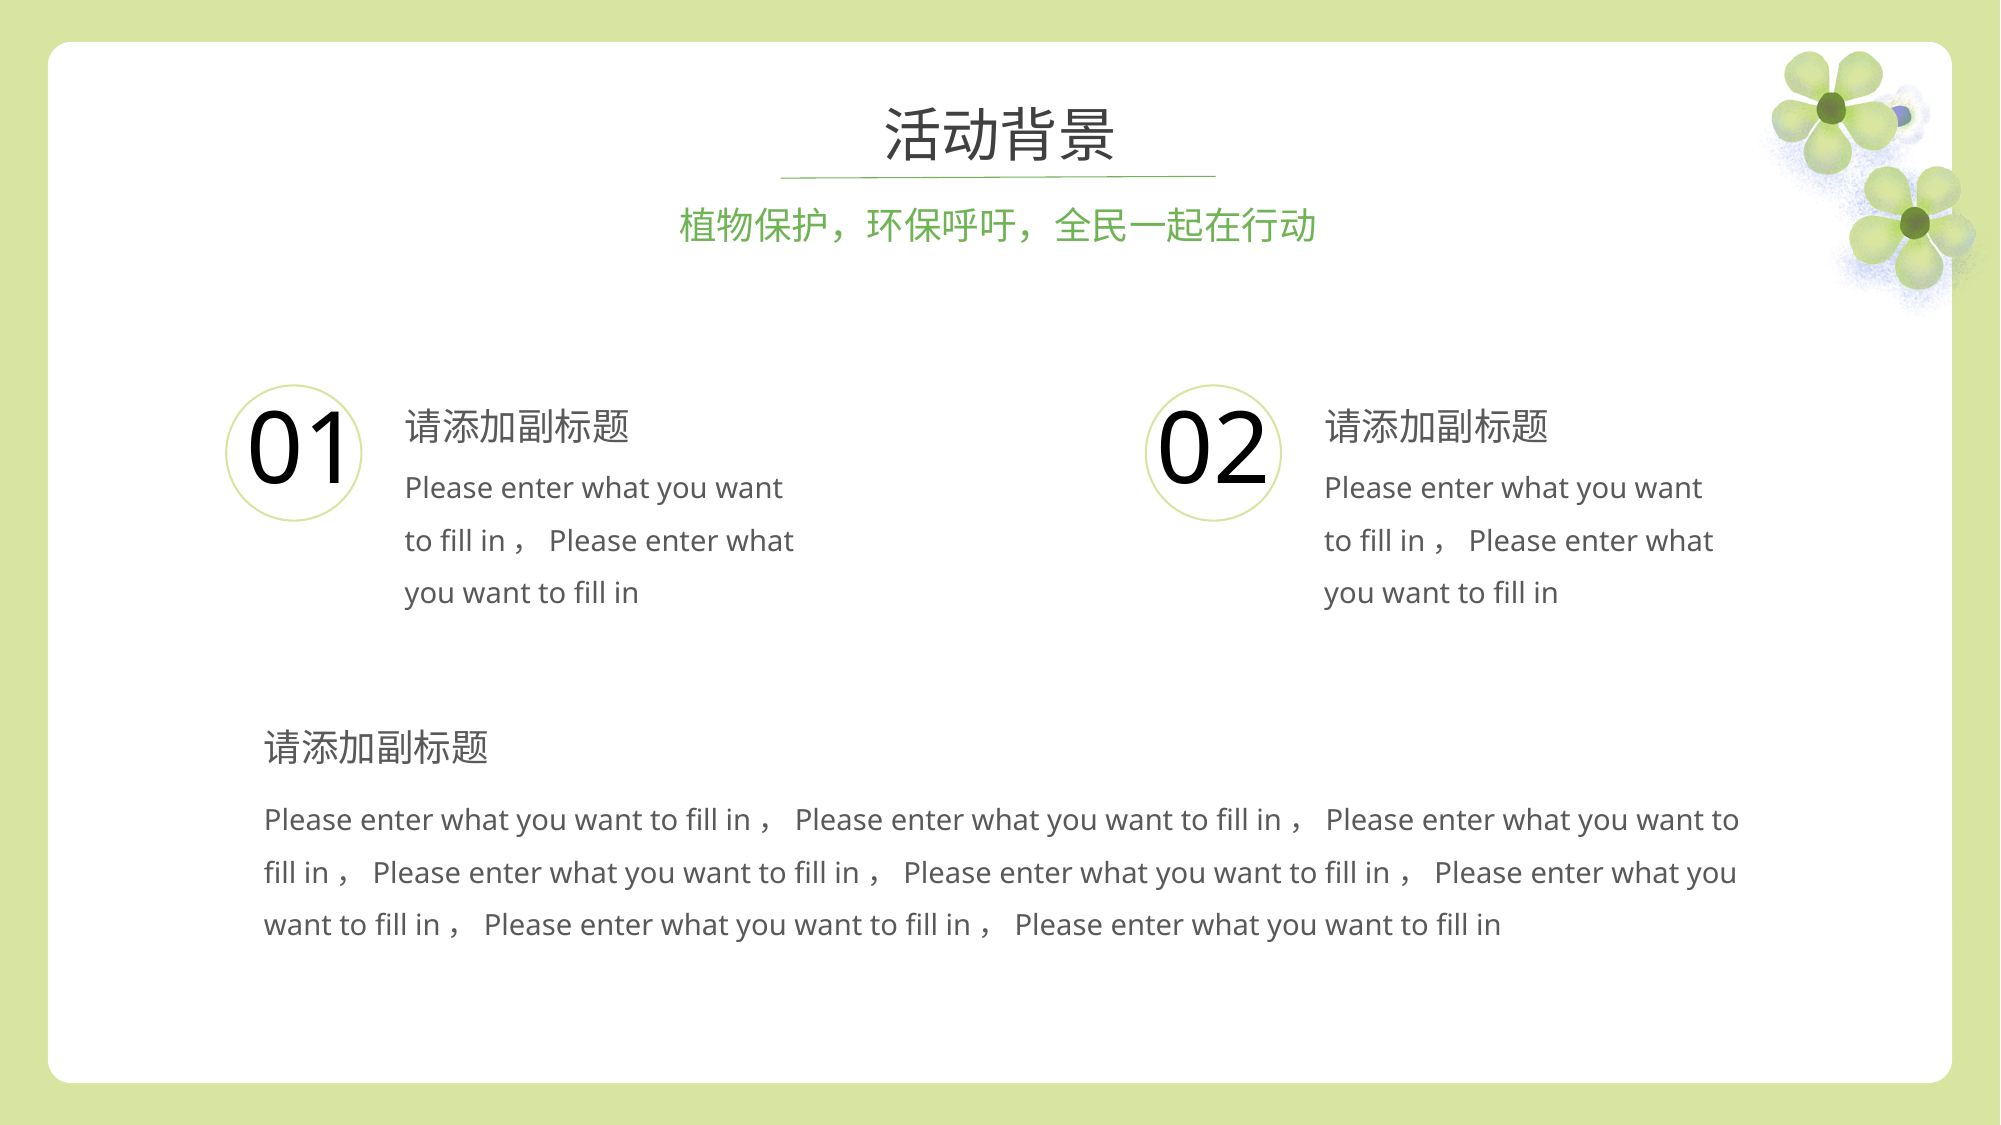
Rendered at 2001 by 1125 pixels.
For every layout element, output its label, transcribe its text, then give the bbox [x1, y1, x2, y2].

text_box 活动背景 [857, 90, 1143, 171]
text_box [0, 0, 2000, 1125]
picture [1748, 0, 2001, 342]
text_box Please enter what you want to fill in，Please enter what you want to fill in，Please enter what you want to fill in，Please enter what you want to fill in，Please enter what you want to fill in，Please enter what you want to fill in，Please enter what you want to fill in，Please enter what you want to fill in [249, 776, 1766, 949]
text_box [46, 40, 1954, 1085]
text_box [226, 376, 829, 573]
text_box 植物保护，环保呼吁，全民一起在行动 [498, 171, 1499, 255]
text_box 请添加副标题 [249, 716, 529, 776]
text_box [1142, 376, 1749, 573]
